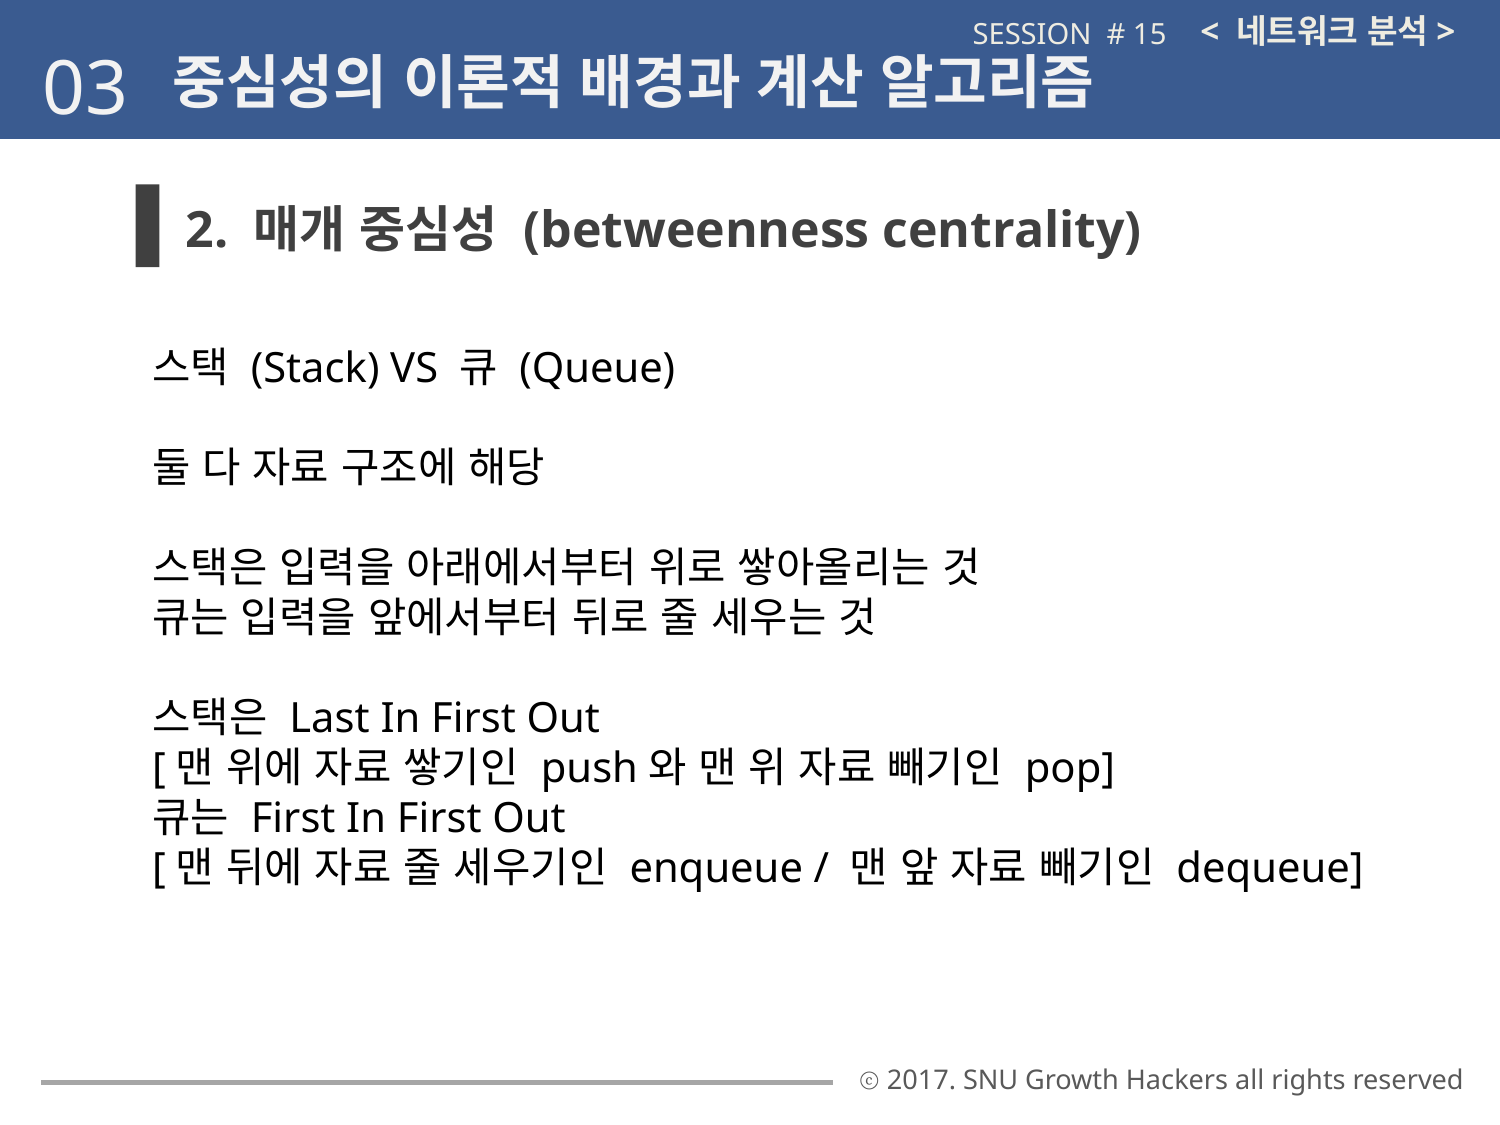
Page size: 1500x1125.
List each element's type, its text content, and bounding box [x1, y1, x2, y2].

text_box [134, 182, 161, 269]
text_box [938, 2, 1469, 59]
text_box 중심성의 이론적 배경과 계산 알고리즘 [158, 37, 1300, 123]
text_box 스택 (Stack) VS 큐 (Queue) 둘 다 자료 구조에 해당 스택은 입력을 아래에서부터 위로 쌓아올리는 것 큐는 입력을 앞에서부터 뒤로 줄 세우는 것 스택은 Last In First Out [맨 위에 자료 쌓기인 push와 맨 위 자료 빼기인 pop] 큐는 First In First Out [맨 뒤에 자료 줄 세우기인 enqueue / 맨 앞 자료 빼기인 dequeue] [137, 325, 1469, 1000]
text_box 03 [27, 32, 144, 138]
text_box ⓒ 2017. SNU Growth Hackers all rights reserved [844, 1055, 1495, 1103]
text_box 2. 매개 중심성 (betweenness centrality) [171, 189, 1388, 265]
text_box [0, 0, 1500, 139]
